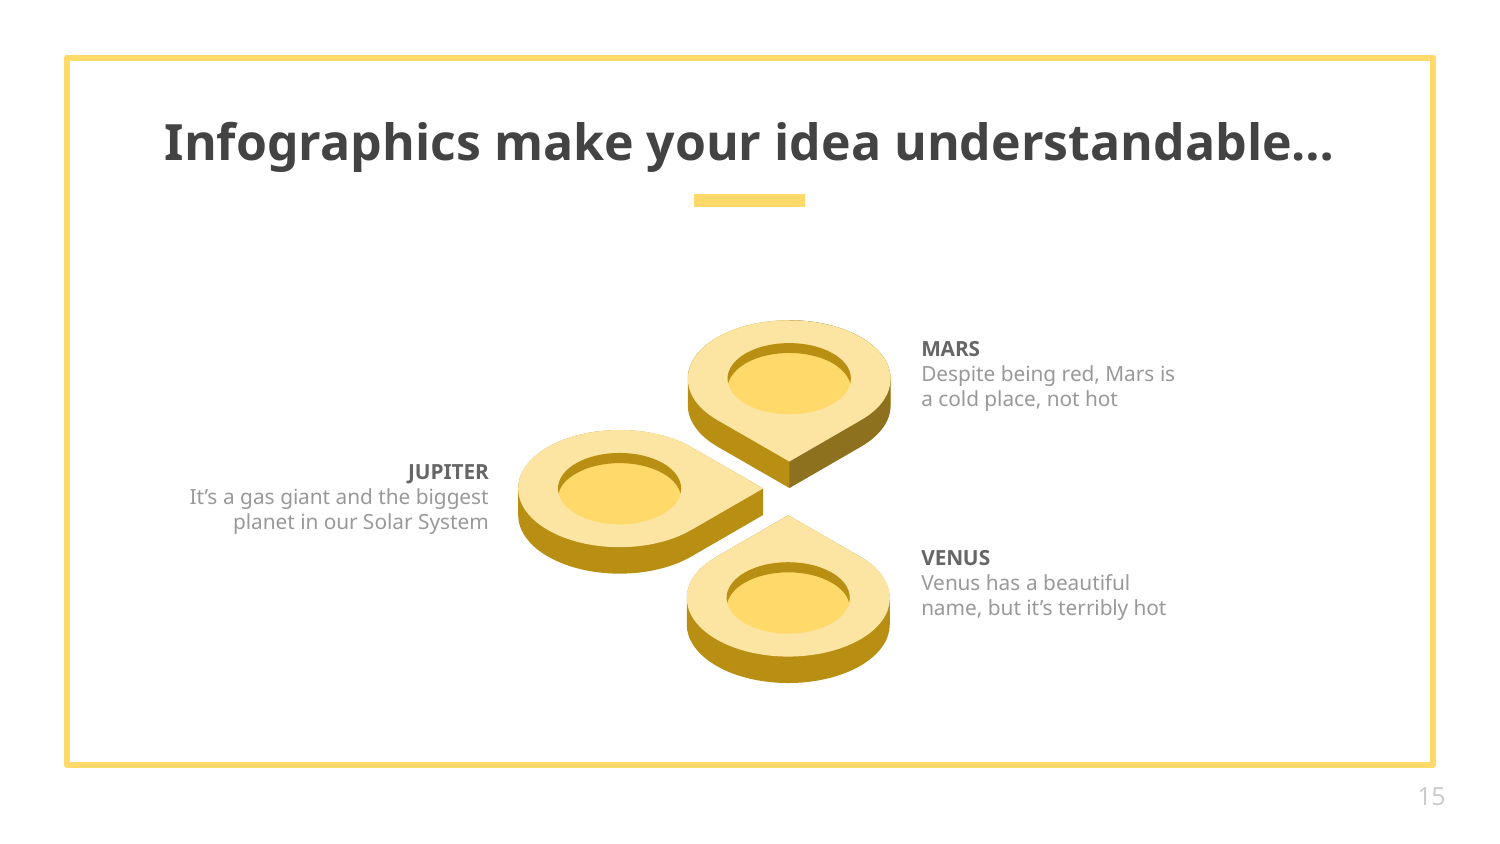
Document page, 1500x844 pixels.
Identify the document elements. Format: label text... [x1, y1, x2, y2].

text_box JUPITER It’s a gas giant and the biggest planet in our Solar System [163, 443, 502, 560]
title Infographics make your idea understandable… [0, 35, 1500, 186]
slide_number ‹#› [1402, 764, 1493, 830]
text_box MARS Despite being red, Mars is a cold place, not hot [906, 320, 1193, 444]
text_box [507, 429, 764, 574]
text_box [677, 319, 901, 489]
text_box VENUS Venus has a beautiful name, but it’s terribly hot [906, 529, 1208, 698]
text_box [676, 514, 901, 684]
